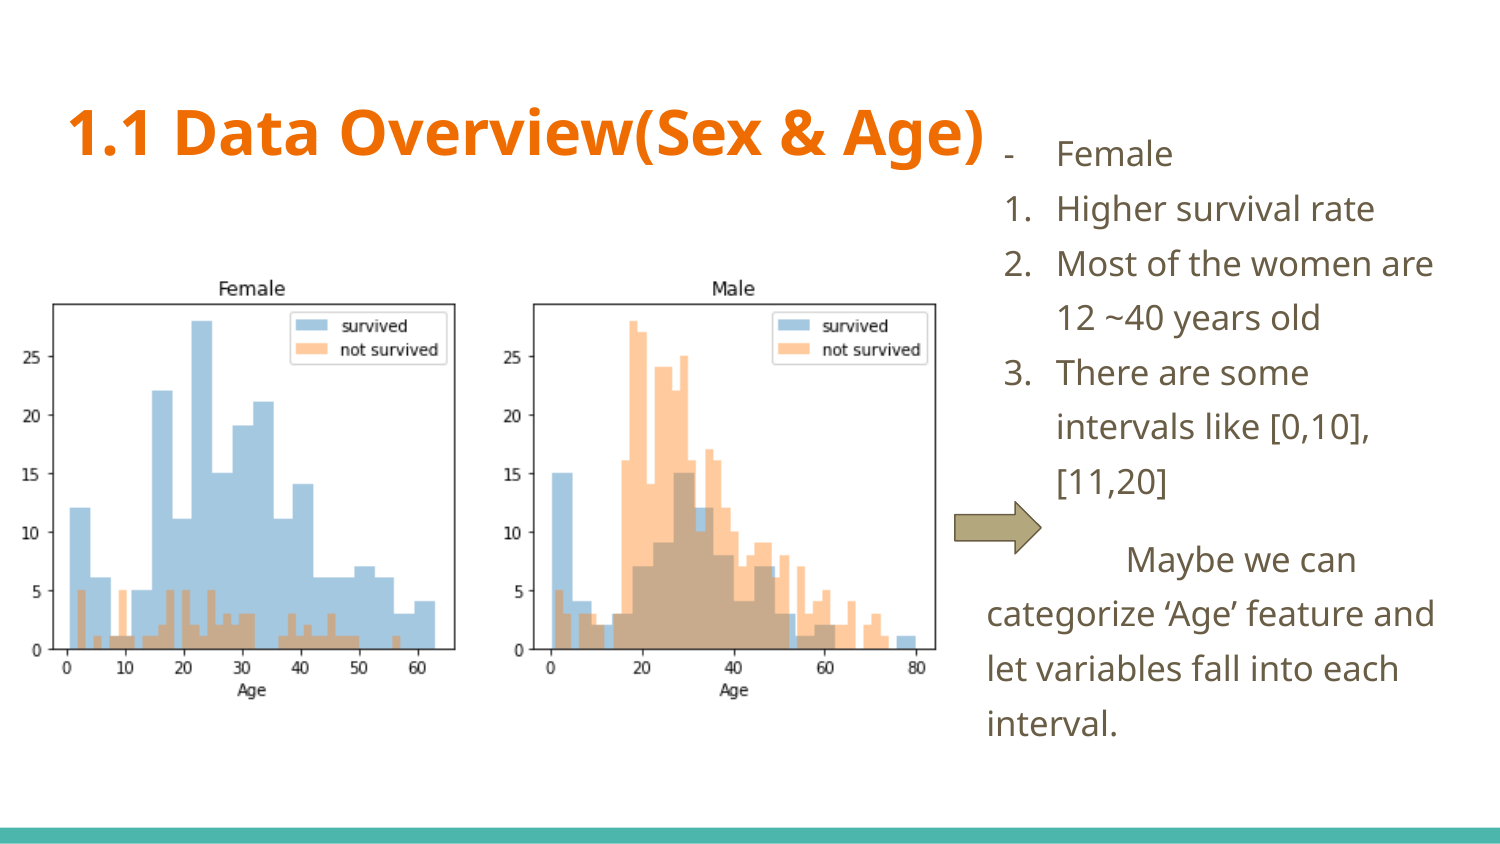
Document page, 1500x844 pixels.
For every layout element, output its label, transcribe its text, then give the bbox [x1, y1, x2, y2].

title 1.1 Data Overview(Sex & Age) [51, 72, 1449, 189]
text_box [954, 501, 1042, 554]
list Female Higher survival rate Most of the women are 12 ~40 years old There are some intervals like [0,10], [11,20] Maybe we can categorize ‘Age’ feature and let variables fall into each interval. [971, 107, 1471, 768]
picture [10, 269, 946, 709]
